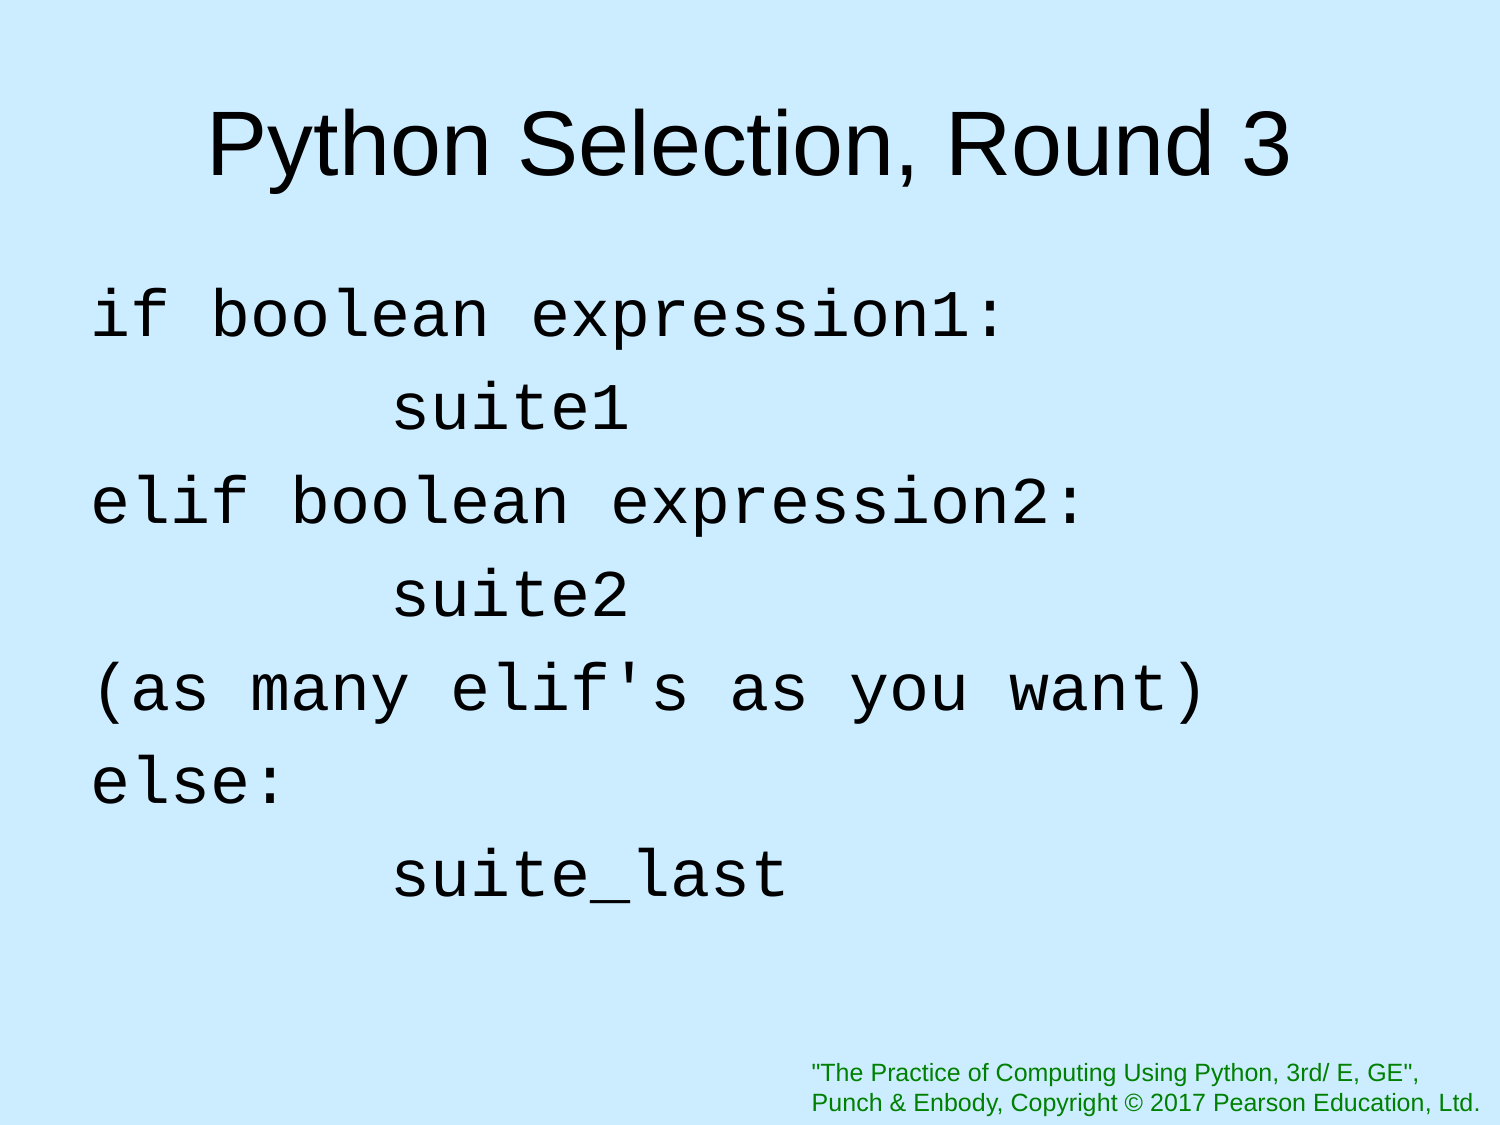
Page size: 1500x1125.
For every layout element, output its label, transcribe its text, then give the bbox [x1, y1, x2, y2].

title Python Selection, Round 3 [75, 45, 1425, 233]
list if boolean expression1: suite1 elif boolean expression2: suite2 (as many elif's as you want) else: suite_last [75, 262, 1425, 1005]
